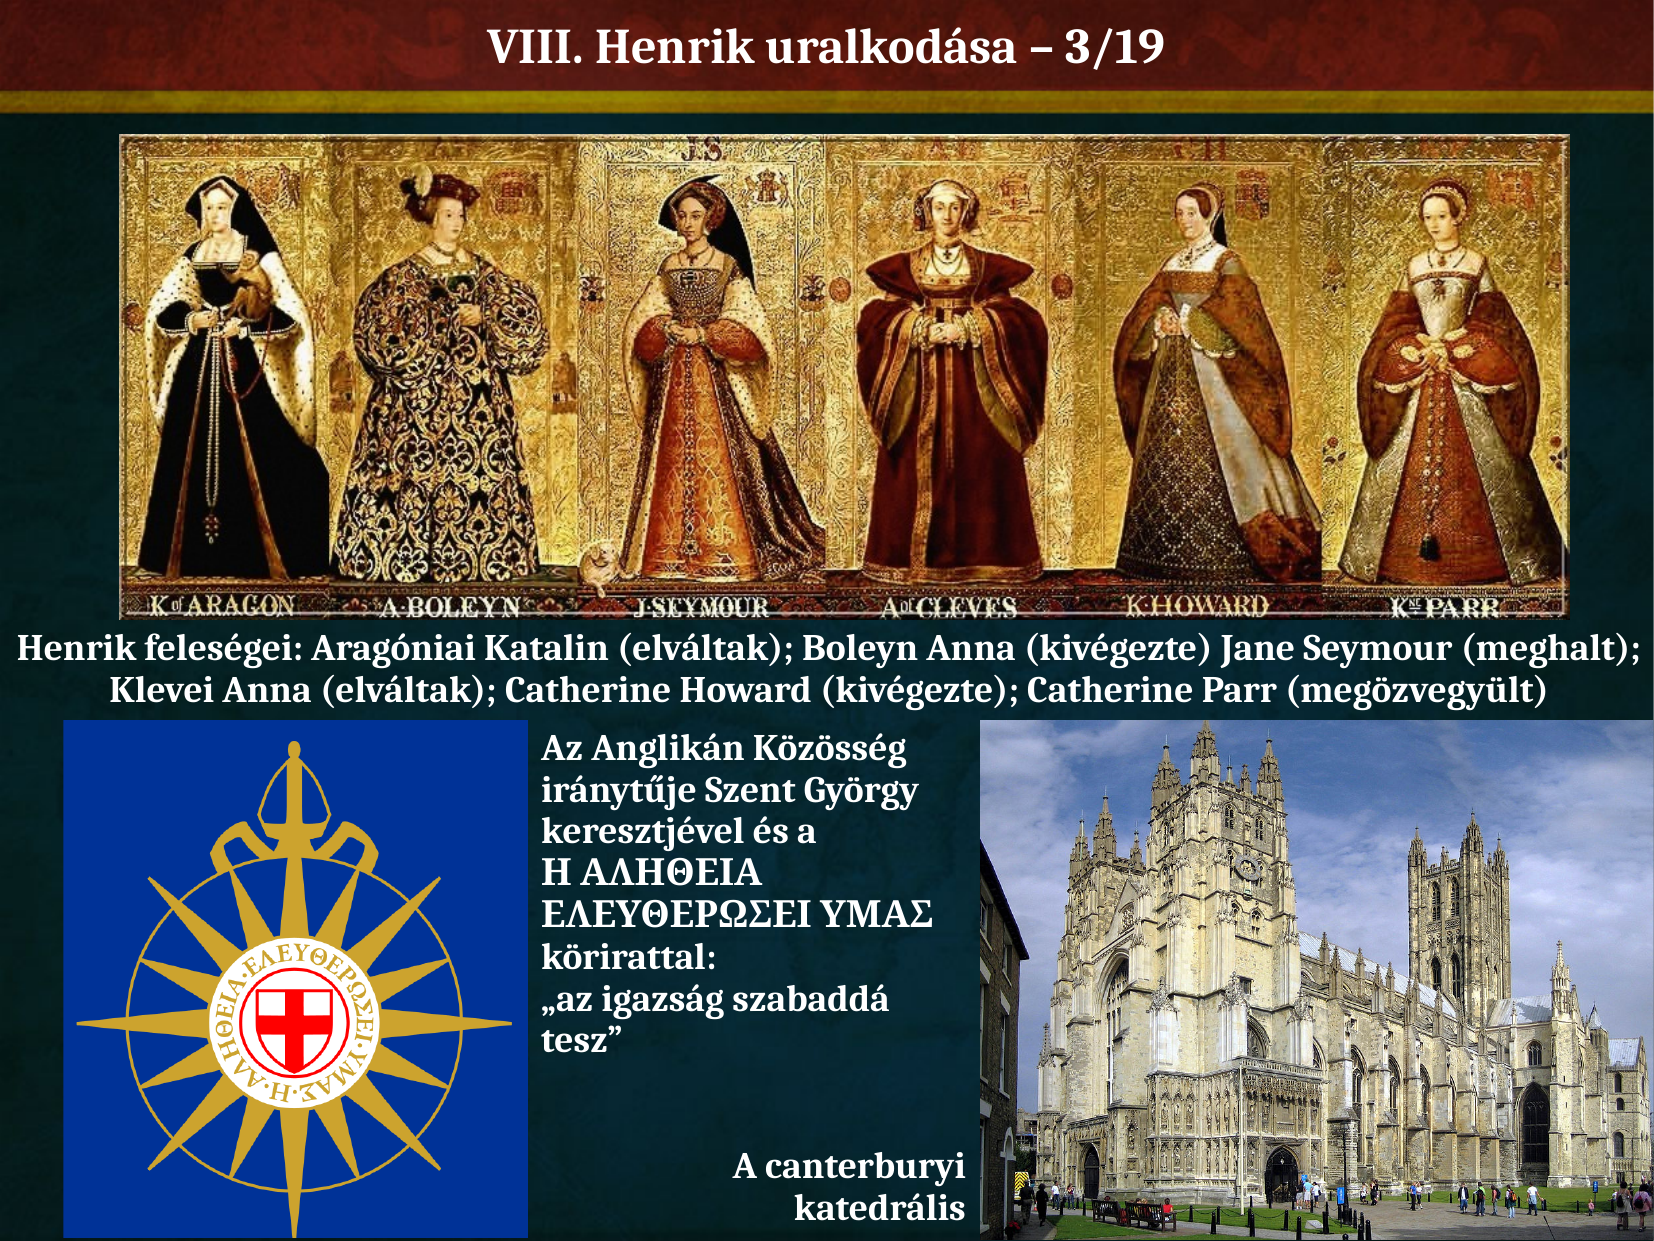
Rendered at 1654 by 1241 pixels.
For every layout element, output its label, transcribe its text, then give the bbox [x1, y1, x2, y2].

text_box A canterburyi katedrális [649, 1137, 980, 1238]
text_box Az Anglikán Közösség iránytűje Szent György keresztjével és a Η ΑΛΗΘΕΙΑ ΕΛΕΥΘΕΡΩΣΕΙ ΥΜΑΣ körirattal: „az igazság szabaddá tesz” [526, 719, 969, 1069]
text_box VIII. Henrik uralkodása – 3/19 [0, 0, 1654, 95]
picture [0, 95, 1654, 620]
picture [0, 719, 1654, 1241]
text_box Henrik feleségei: Aragóniai Katalin (elváltak); Boleyn Anna (kivégezte) Jane Seymour (meghalt); Klevei Anna (elváltak); Catherine Howard (kivégezte); Catherine Parr (megözvegyült) [0, 619, 1654, 720]
